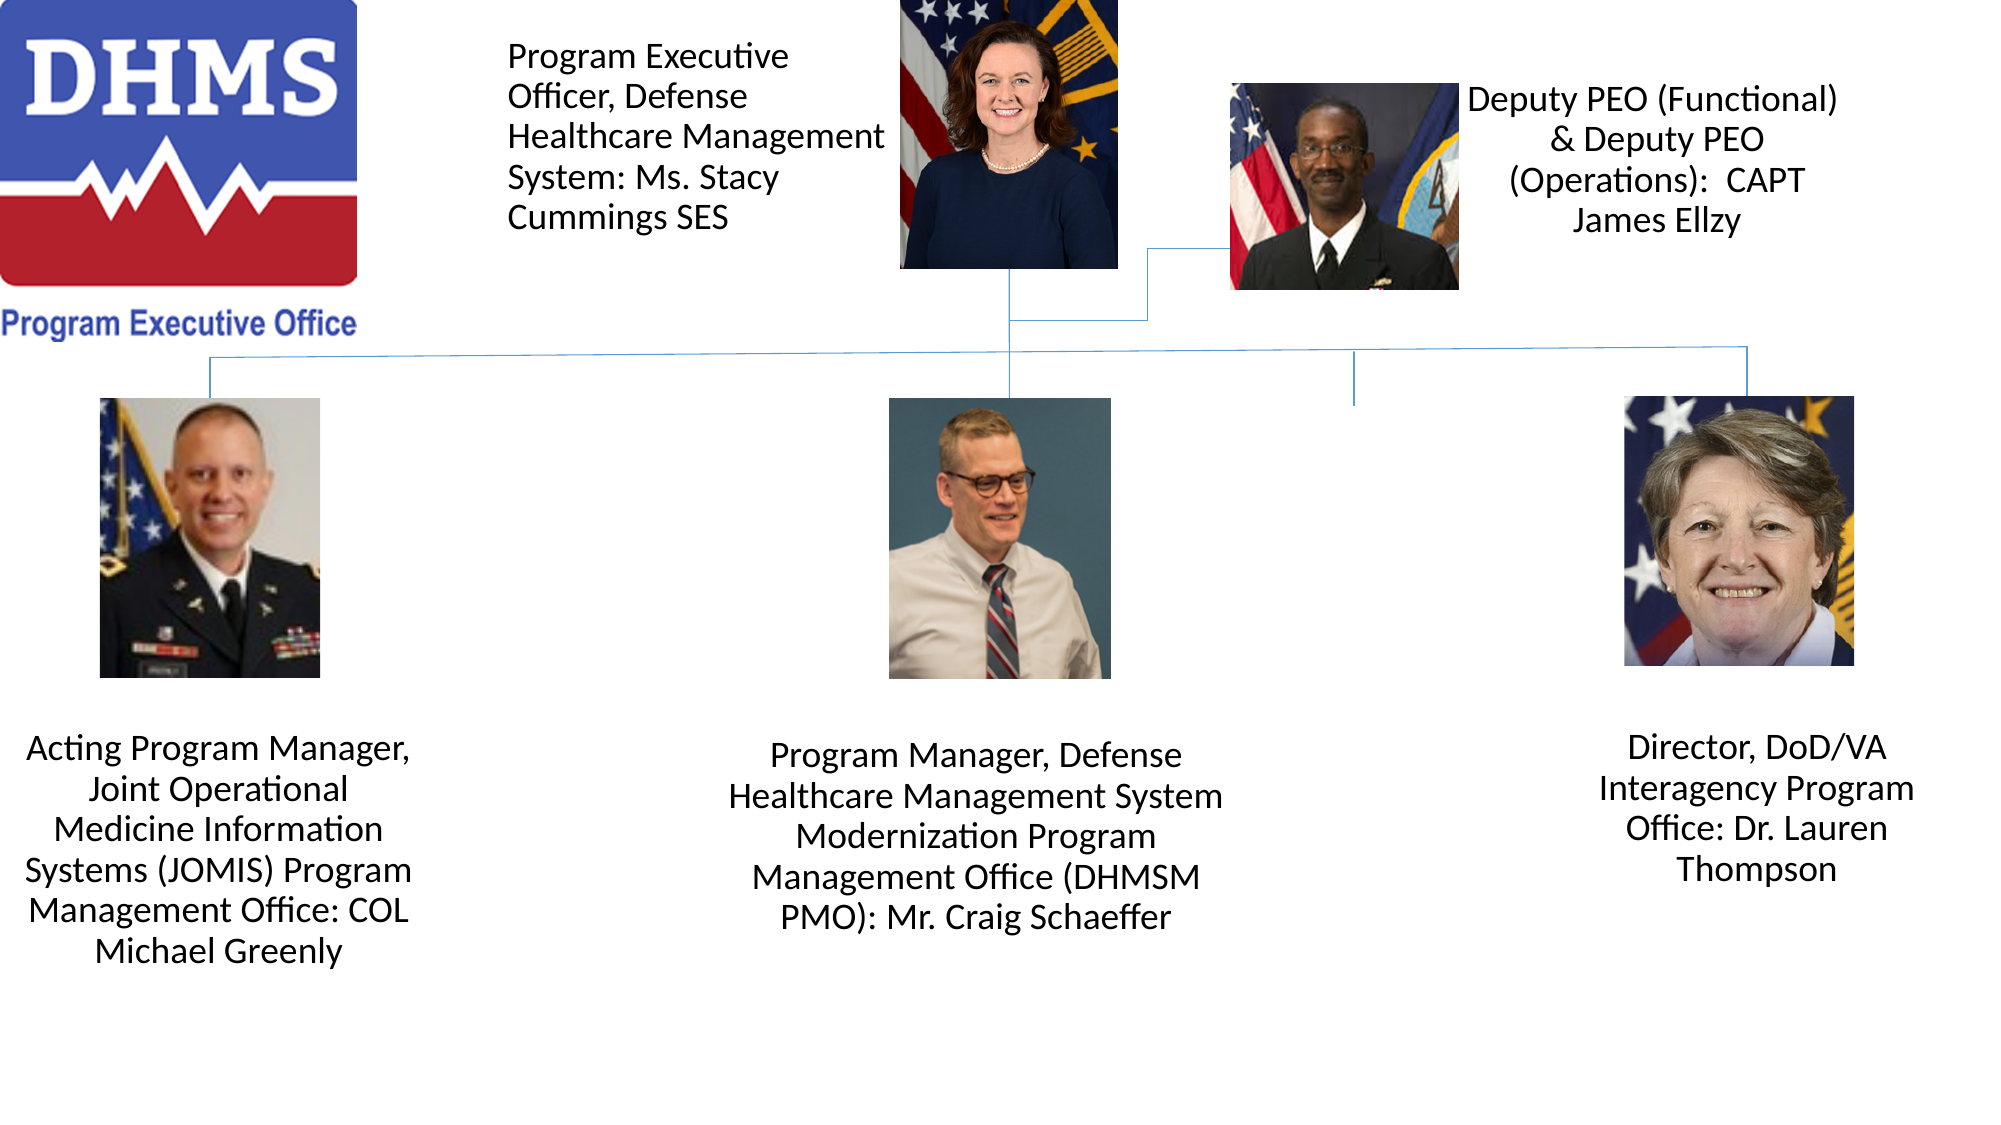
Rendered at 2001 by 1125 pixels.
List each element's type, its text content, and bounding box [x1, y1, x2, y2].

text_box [1010, 346, 1746, 358]
list Acting Program Manager, Joint Operational Medicine Information Systems (JOMIS) Program Management Office: COL Michael Greenly [4, 754, 433, 979]
picture [900, 0, 1118, 270]
text_box Program Executive Officer, Defense Healthcare Management System: Ms. Stacy Cummings SES [492, 21, 900, 246]
picture [1229, 82, 1459, 290]
picture [1624, 346, 1855, 666]
picture [99, 398, 321, 678]
picture [0, 0, 357, 343]
text_box Director, DoD/VA Interagency Program Office: Dr. Lauren Thompson [1542, 697, 1972, 897]
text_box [209, 346, 1009, 358]
text_box Program Manager, Defense Healthcare Management System Modernization Program Management Office (DHMSM PMO): Mr. Craig Schaeffer [698, 633, 1255, 946]
text_box Deputy PEO (Functional) & Deputy PEO (Operations): CAPT James Ellzy [1442, 48, 1872, 249]
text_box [1009, 248, 1287, 321]
picture [889, 398, 1111, 679]
